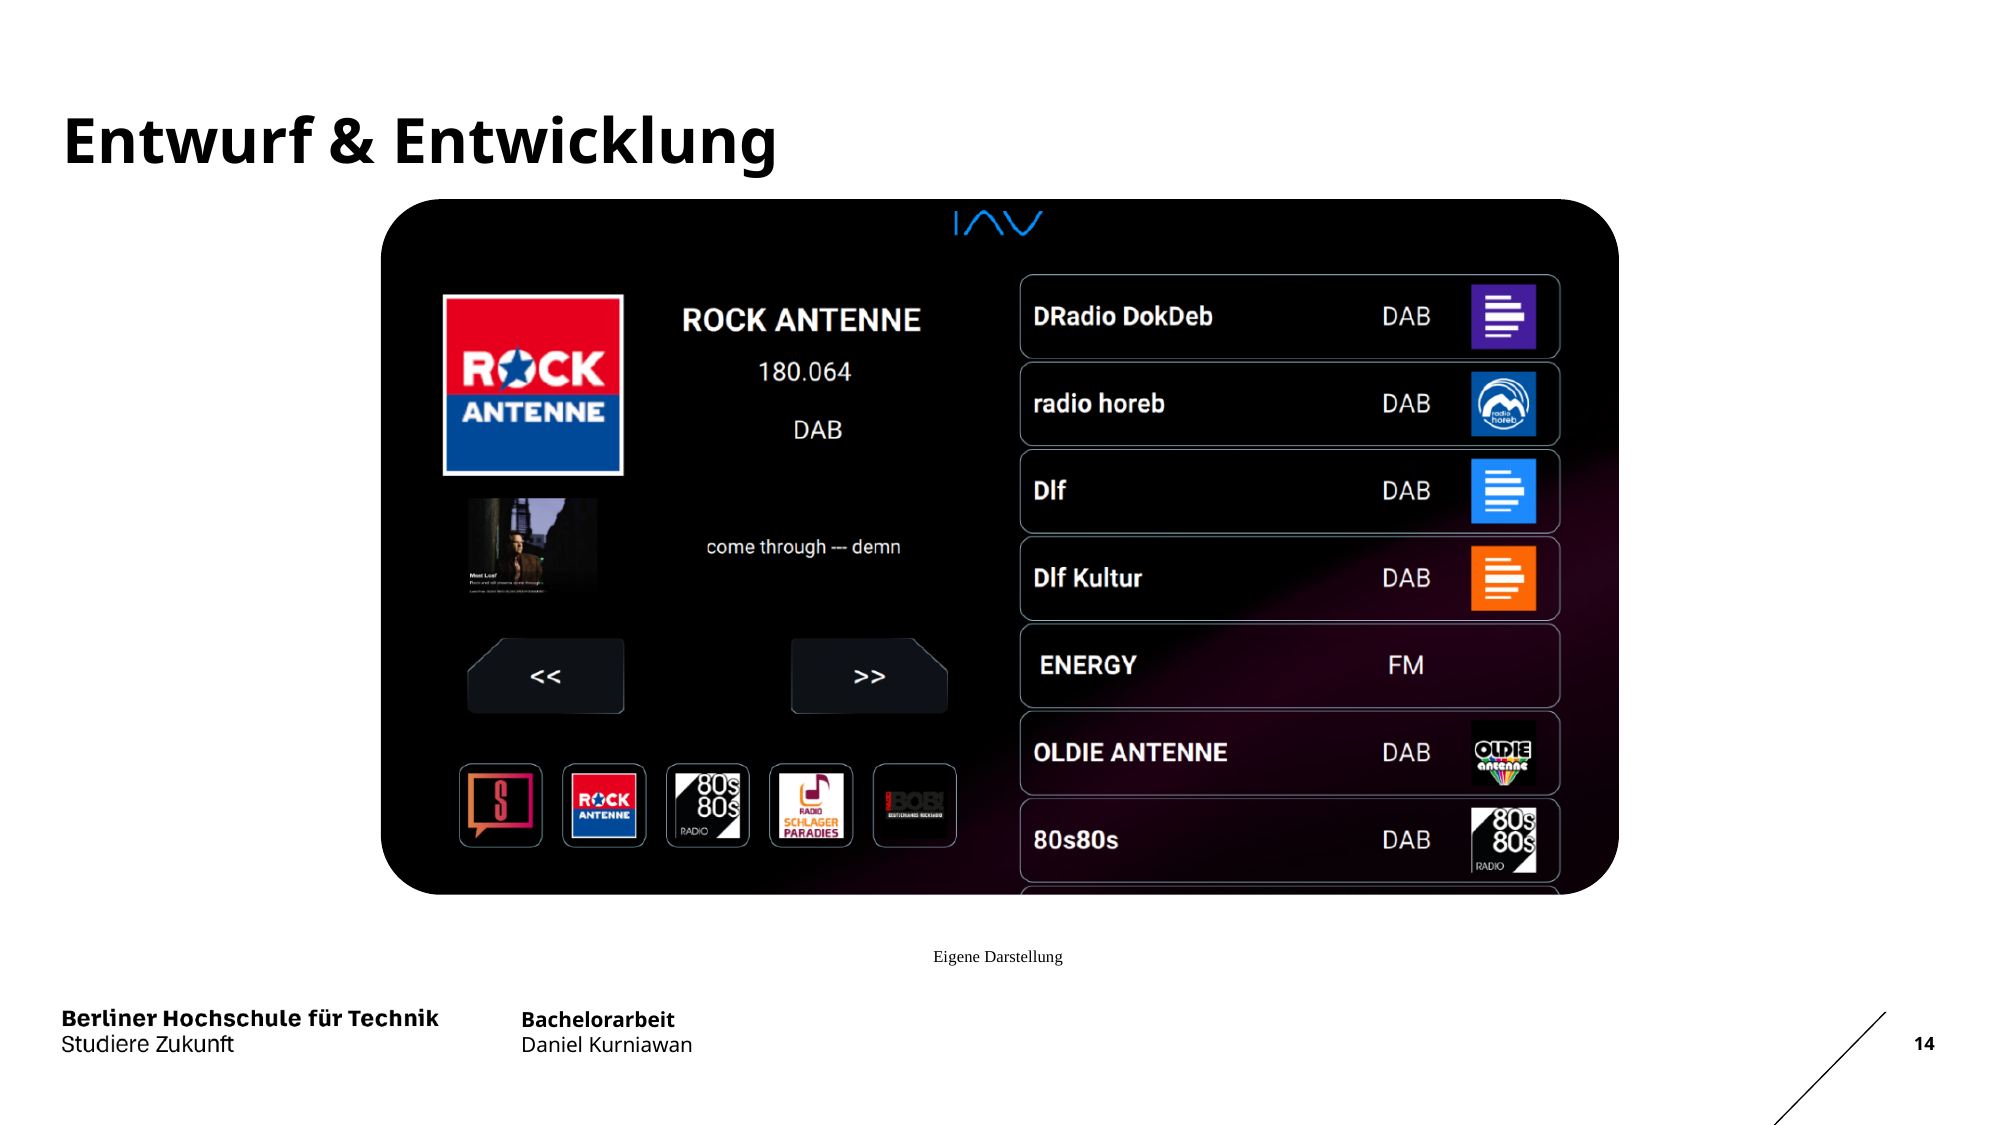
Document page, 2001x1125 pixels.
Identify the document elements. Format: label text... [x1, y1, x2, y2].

picture [380, 198, 1620, 895]
title Entwurf & Entwicklung [62, 100, 1938, 177]
slide_number 14 [1851, 1031, 1935, 1057]
slide_number Daniel Kurniawan [520, 1032, 1476, 1057]
footer Bachelorarbeit [520, 1006, 1476, 1032]
text_box Eigene Darstellung [649, 945, 1347, 986]
picture [58, 1007, 443, 1055]
